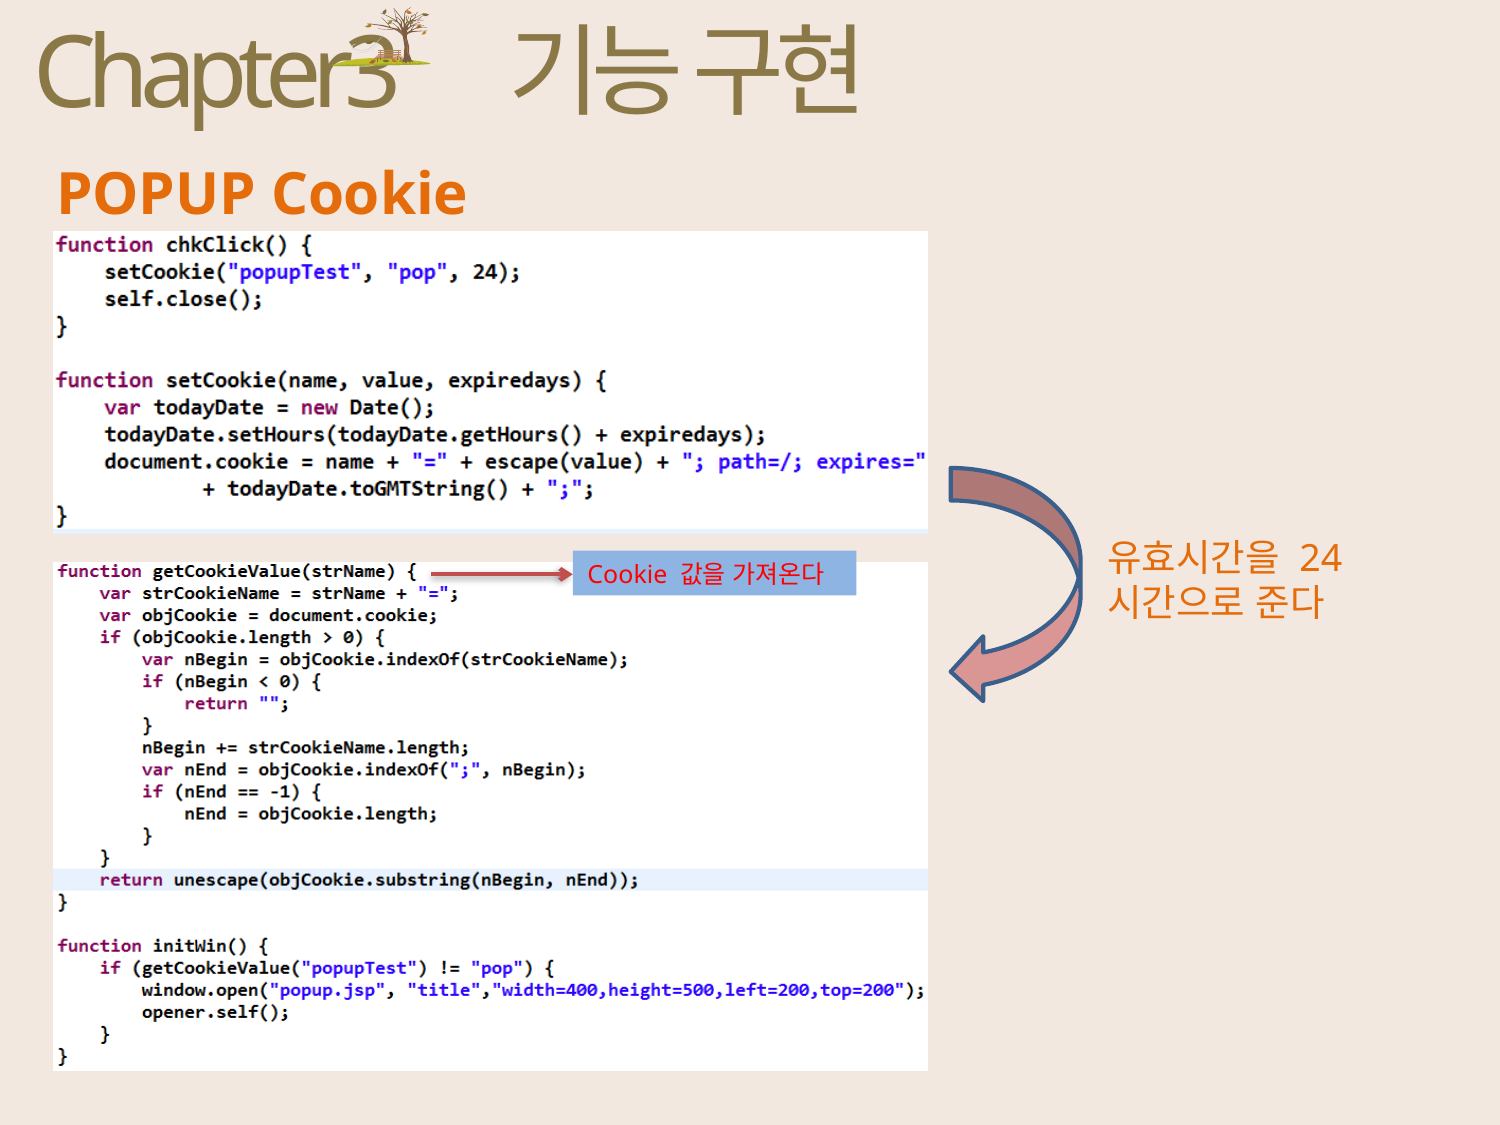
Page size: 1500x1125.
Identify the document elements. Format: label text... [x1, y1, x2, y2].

text_box Chapter3 기능 구현 [19, 0, 883, 135]
text_box [948, 465, 1083, 704]
text_box Cookie 값을 가져온다 [572, 550, 857, 560]
picture [52, 231, 928, 534]
picture [52, 562, 928, 1071]
text_box 유효시간을 24시간으로 준다 [1092, 527, 1453, 632]
text_box POPUP Cookie [41, 149, 951, 234]
picture [331, 6, 431, 67]
